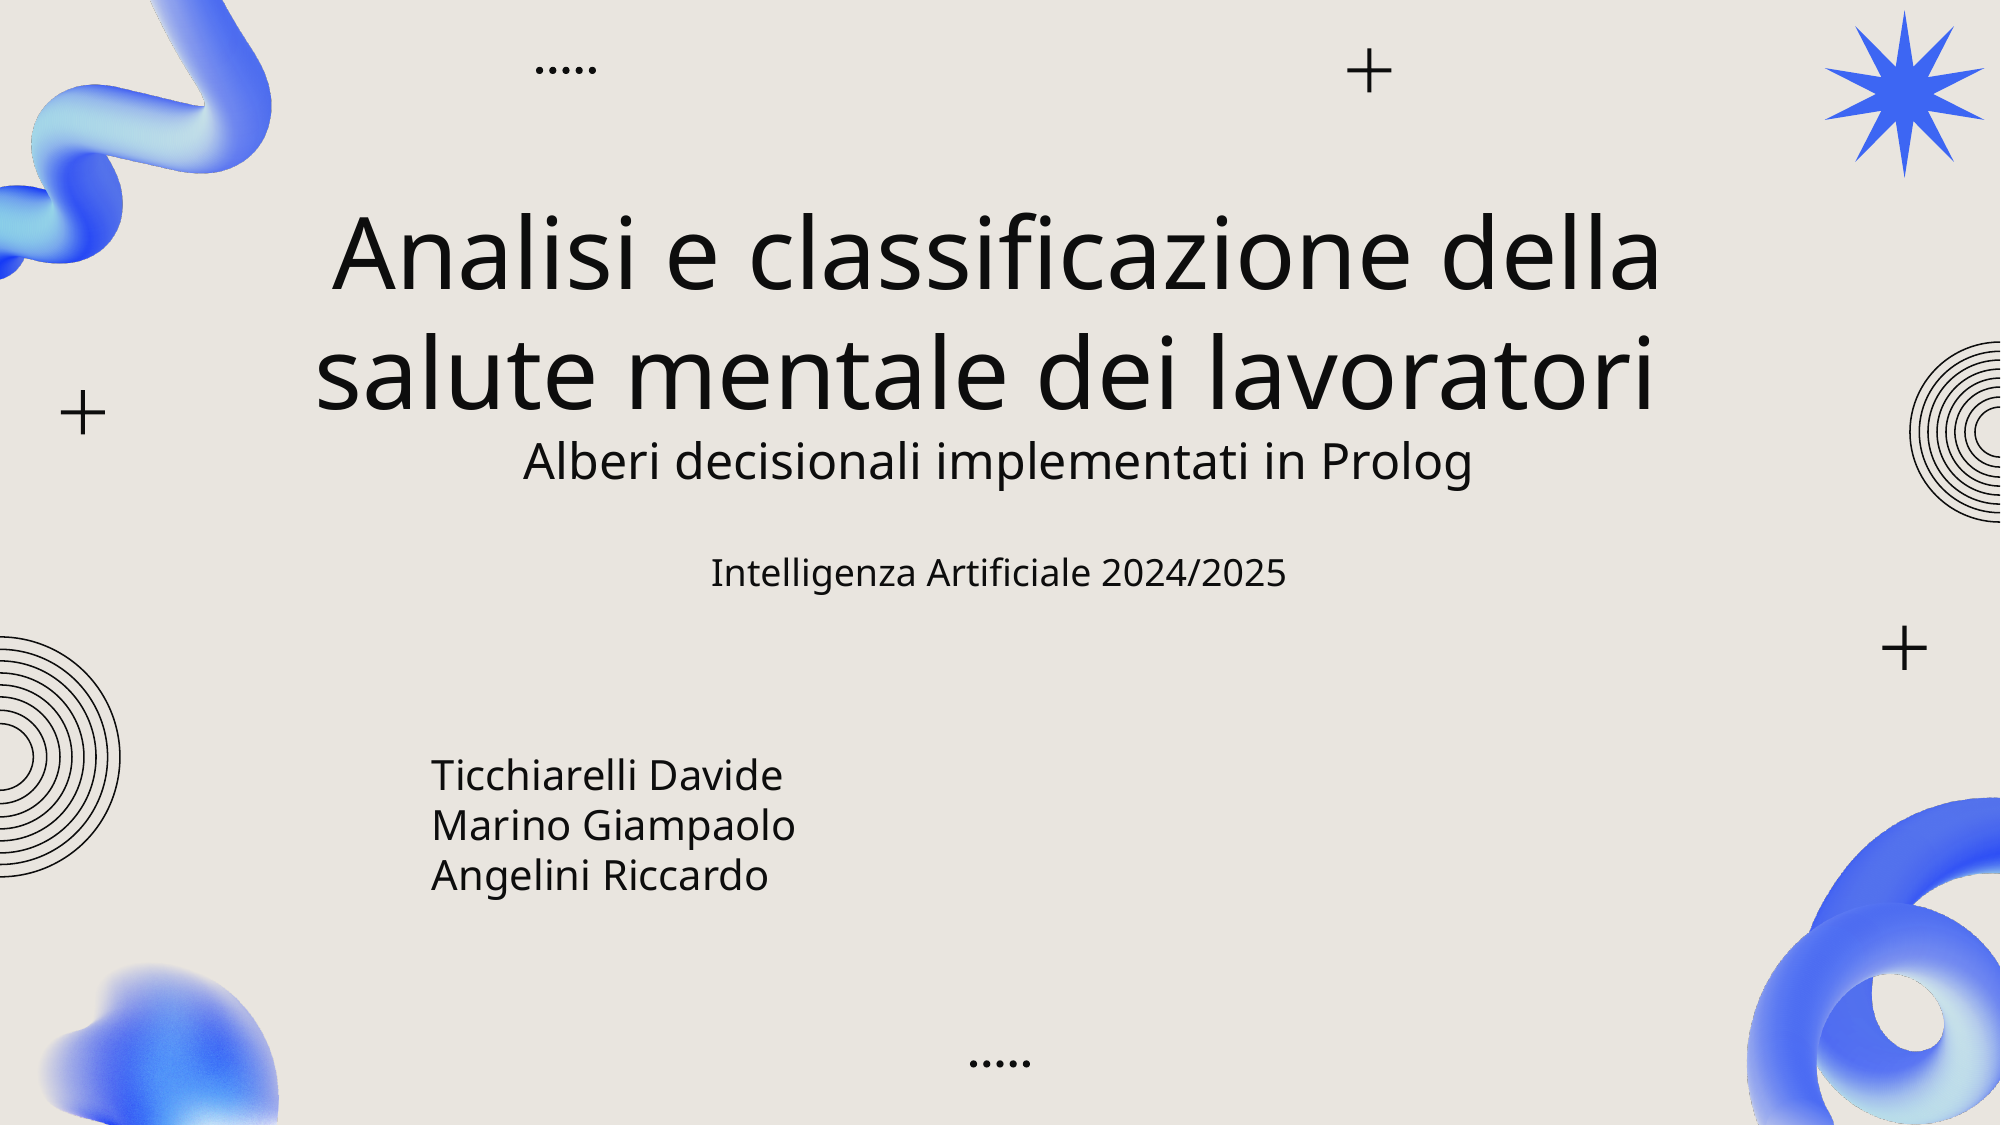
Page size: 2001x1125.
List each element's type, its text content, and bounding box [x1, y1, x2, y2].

subtitle Ticchiarelli Davide Marino Giampaolo Angelini Riccardo [391, 733, 1406, 903]
picture [6, 925, 306, 1125]
picture [0, 0, 301, 294]
picture [1674, 687, 2001, 1125]
title Analisi e classificazione della salute mentale dei lavoratori Alberi decisionali implementati in Prolog Intelligenza Artificiale 2024/2025 [198, 461, 1801, 730]
